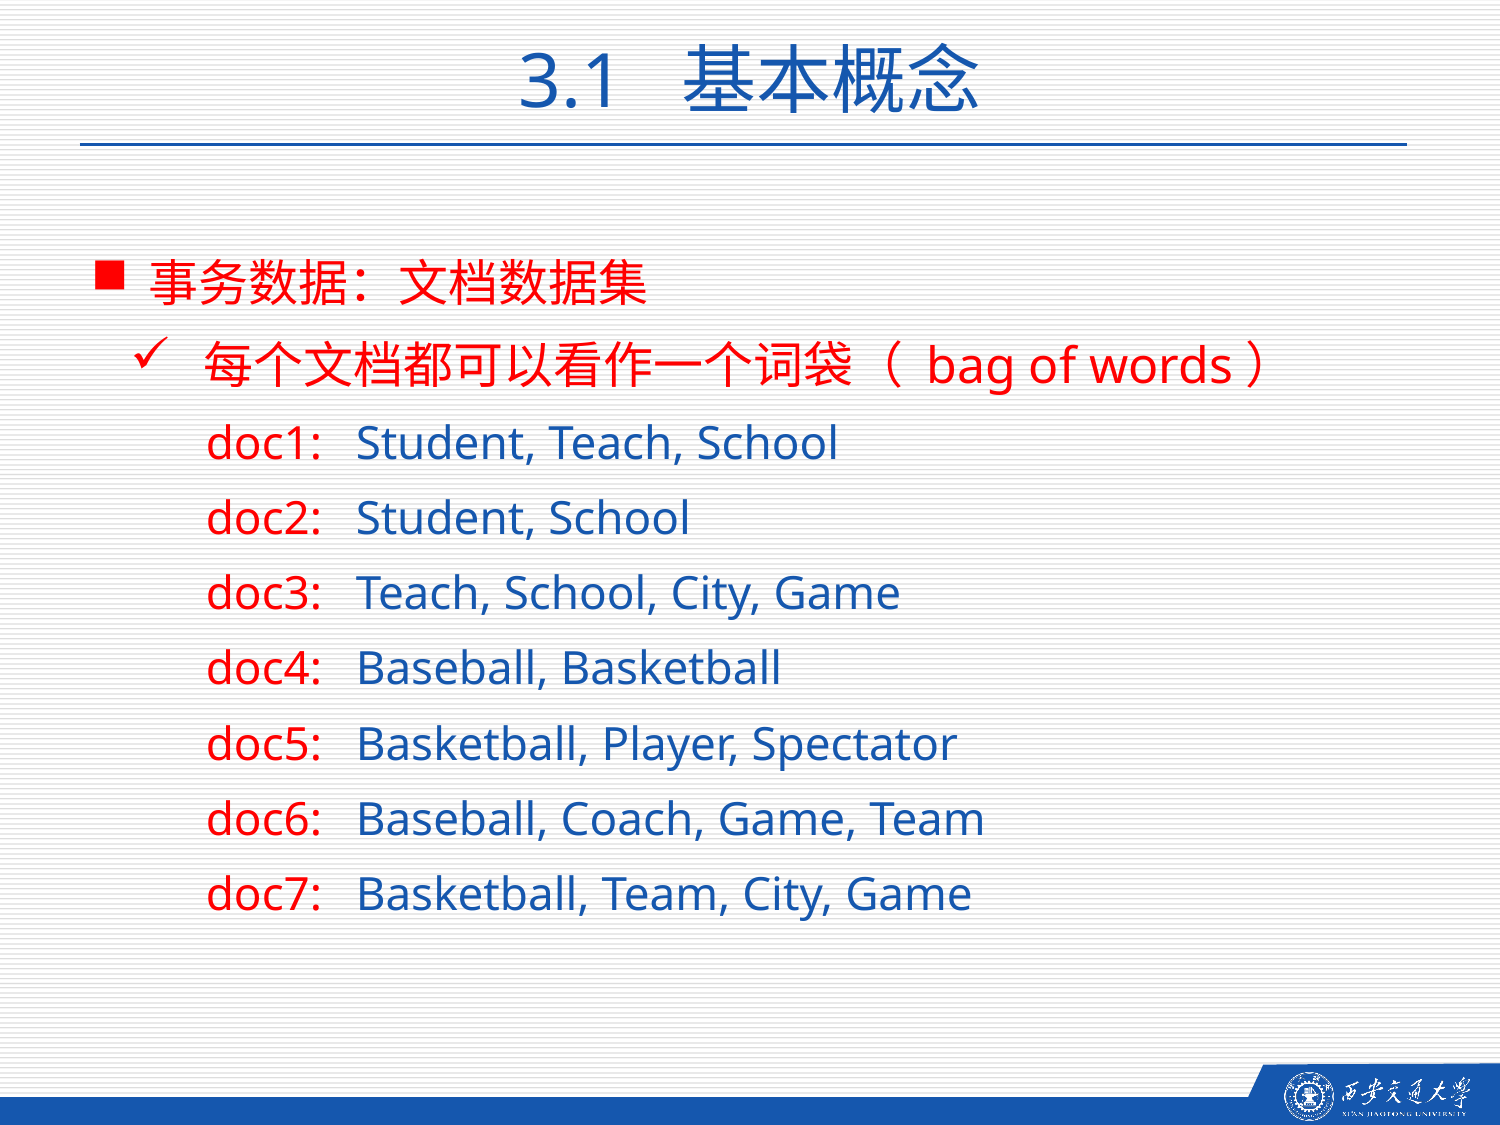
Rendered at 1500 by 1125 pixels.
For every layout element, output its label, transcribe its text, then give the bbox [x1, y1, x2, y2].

list 事务数据：文档数据集 [76, 231, 1436, 314]
text_box 每个文档都可以看作一个词袋（ bag of words） doc1: Student, Teach, School doc2: Student, School doc3: Teach, School, City, Game doc4: Baseball, Basketball doc5: Basketball, Player, Spectator doc6: Baseball, Coach, Game, Team doc7: Basketball, Team, City, Game [41, 314, 1447, 1040]
picture [0, 0, 1500, 1097]
text_box 3.1 基本概念 [93, 0, 1407, 130]
